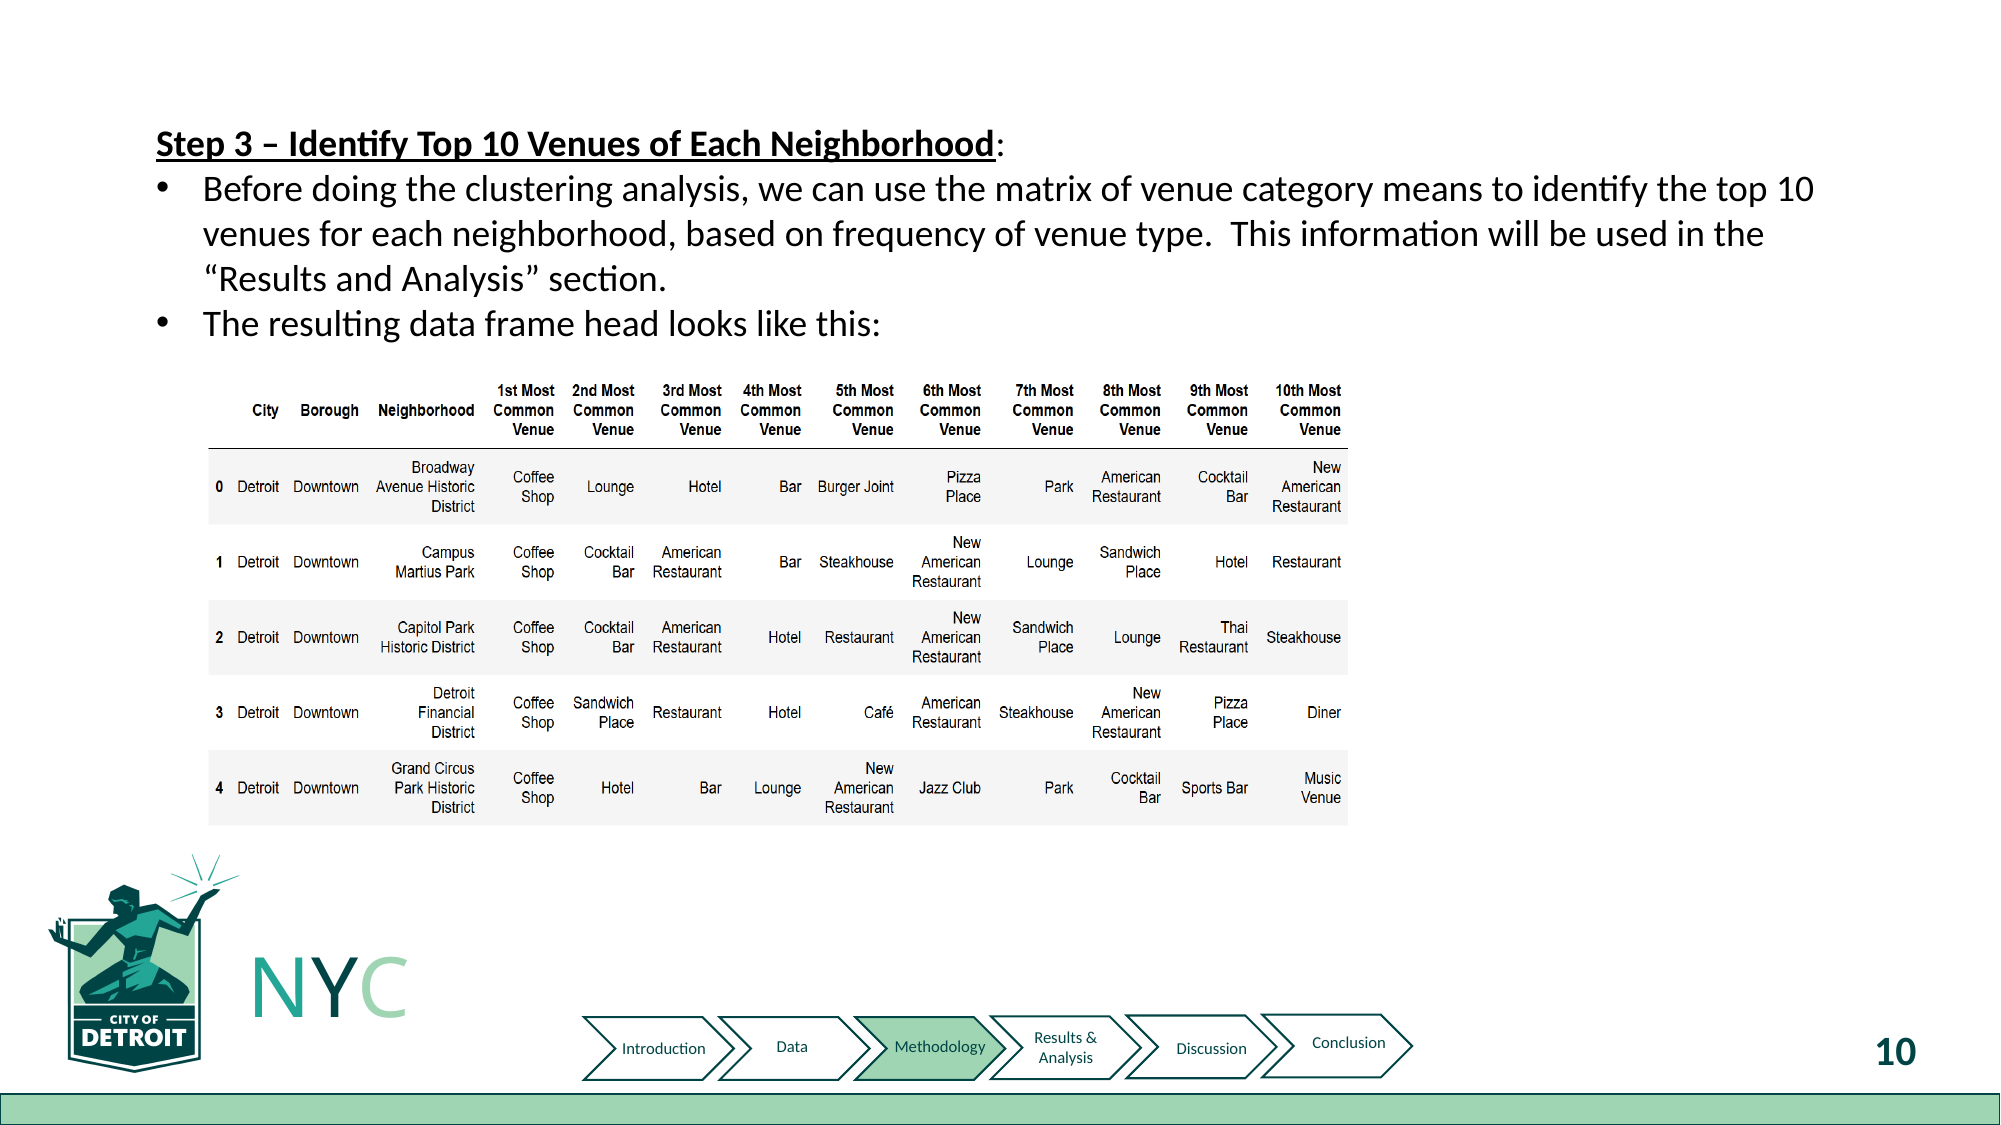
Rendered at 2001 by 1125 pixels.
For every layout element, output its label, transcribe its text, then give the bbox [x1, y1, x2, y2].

text_box Data [761, 1028, 879, 1064]
text_box [1130, 1035, 1143, 1061]
text_box [988, 1015, 1114, 1028]
text_box [1124, 1014, 1262, 1080]
text_box NYC [244, 926, 441, 1042]
text_box Introduction [607, 1030, 734, 1065]
picture [200, 370, 1355, 837]
text_box Discussion [1161, 1030, 1289, 1065]
text_box [581, 1016, 717, 1042]
text_box [717, 1016, 856, 1081]
text_box [1259, 1013, 1400, 1079]
text_box [0, 1093, 2000, 1125]
slide_number 10 [1481, 1019, 1932, 1079]
text_box [852, 1016, 987, 1028]
text_box Methodology [879, 1028, 1002, 1064]
text_box [852, 1064, 992, 1081]
text_box [988, 1066, 1117, 1081]
text_box Conclusion [1297, 1024, 1425, 1060]
text_box Step 3 – Identify Top 10 Venues of Each Neighborhood: Before doing the clustering analysis, we can use the matrix of venue category means to identify the top 10 venues for each neighborhood, based on frequency of venue type. This information will be used in the “Results and Analysis” section. The resulting data frame head looks like this: [141, 111, 1900, 352]
text_box [581, 1055, 719, 1081]
picture [37, 847, 244, 1080]
text_box Results & Analysis [1002, 1019, 1130, 1074]
